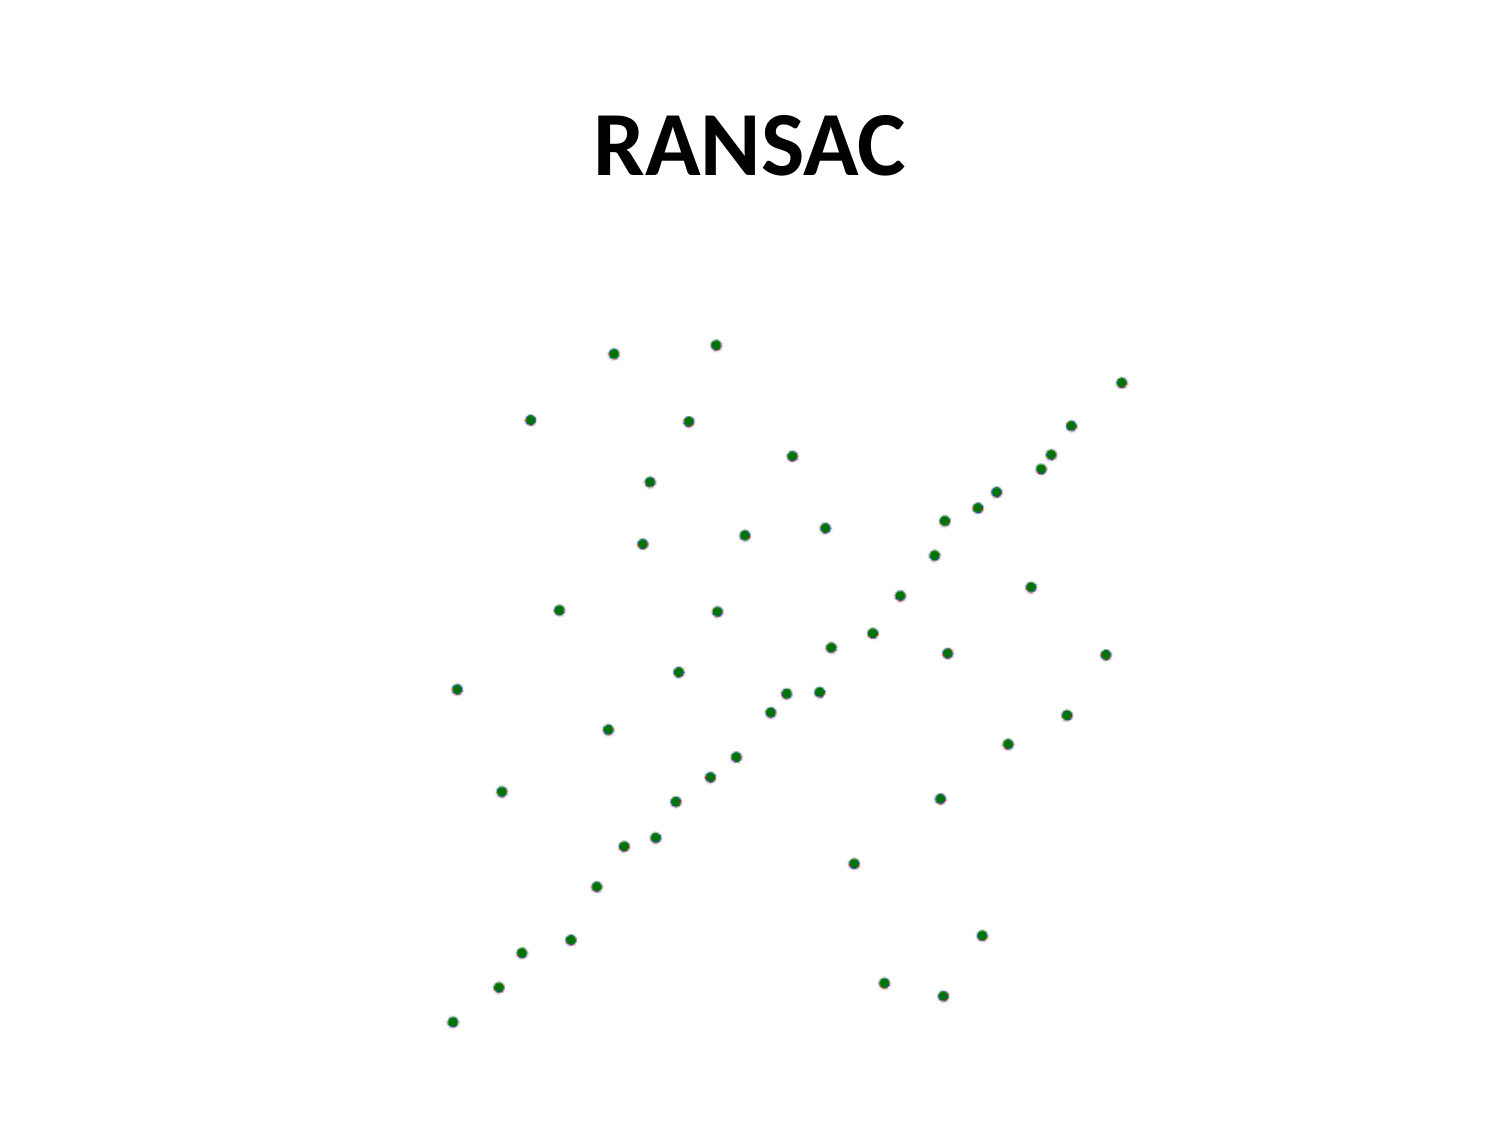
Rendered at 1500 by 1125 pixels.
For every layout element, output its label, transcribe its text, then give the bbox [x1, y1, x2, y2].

picture [347, 260, 1129, 1043]
title RANSAC [75, 45, 1425, 233]
